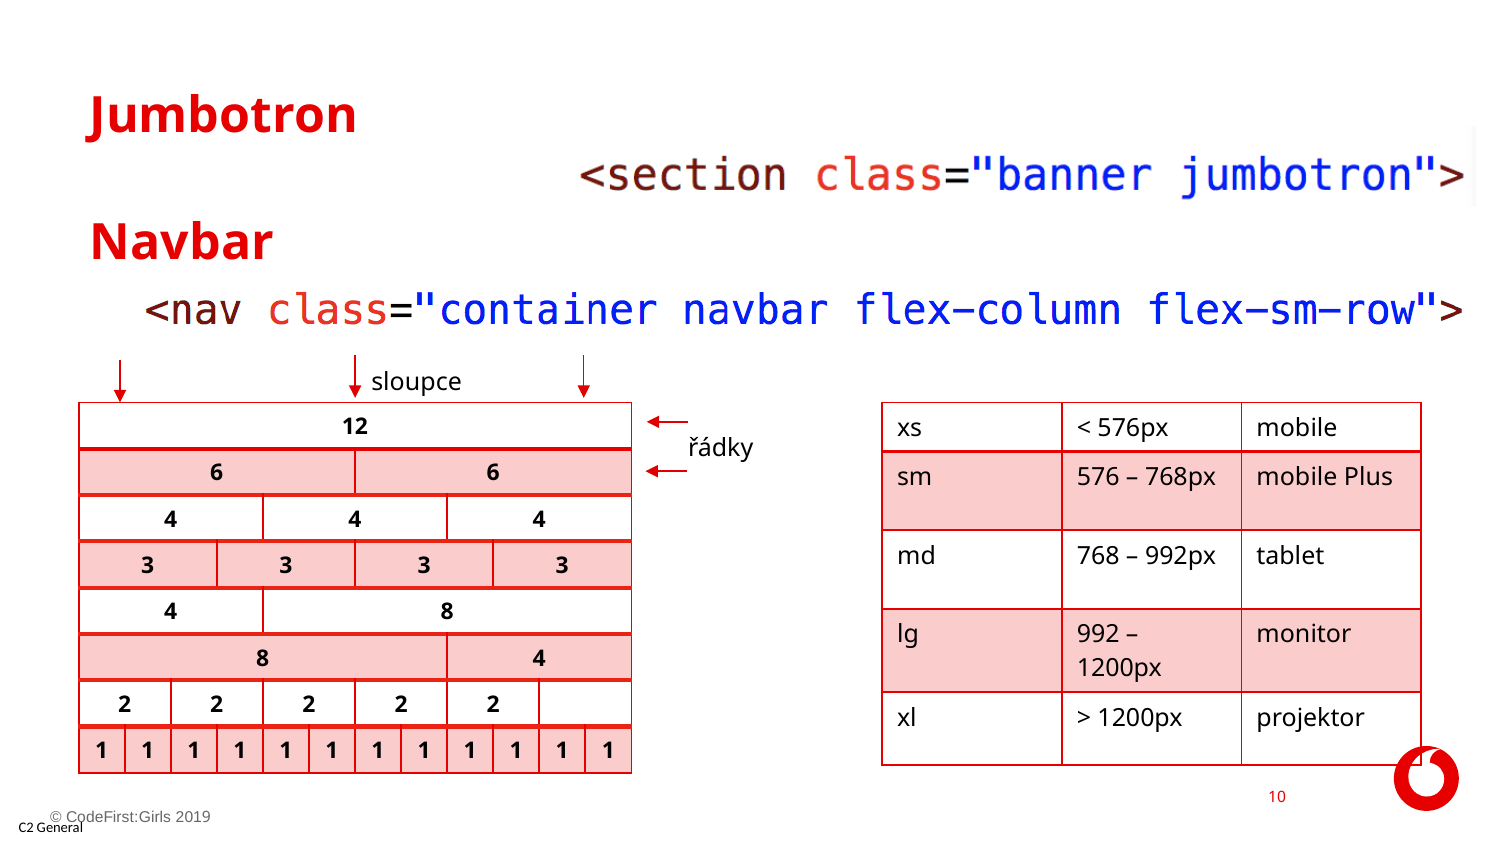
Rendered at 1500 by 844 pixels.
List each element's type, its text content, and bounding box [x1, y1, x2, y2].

table_cell 1 [264, 729, 308, 772]
table_cell 3 [80, 543, 216, 586]
table_cell monitor [1242, 610, 1420, 691]
table_cell projektor [1242, 693, 1420, 764]
table_cell 1 [540, 729, 584, 772]
picture [134, 275, 1500, 341]
table_cell 2 [356, 682, 446, 724]
title Jumbotron [78, 71, 482, 183]
table_cell 4 [448, 497, 631, 539]
table_header mobile [1242, 403, 1420, 450]
table_cell 1 [356, 729, 400, 772]
table_cell 2 [80, 682, 170, 724]
table_cell 1 [310, 729, 354, 772]
table_cell 8 [264, 590, 631, 632]
table_cell lg [883, 610, 1061, 691]
slide_number 10 [1229, 766, 1298, 830]
table_cell 1 [218, 729, 262, 772]
table_cell 1 [448, 729, 492, 772]
table_cell 8 [80, 636, 446, 678]
table_cell 4 [80, 497, 262, 539]
table_cell sm [883, 453, 1061, 529]
table_cell 1 [172, 729, 216, 772]
table_cell [540, 682, 631, 724]
table_cell 992 – 1200px [1063, 610, 1241, 691]
table_header < 576px [1063, 403, 1241, 450]
table_cell md [883, 531, 1061, 608]
table_cell xl [883, 693, 1061, 764]
table_cell 4 [448, 636, 631, 678]
picture [562, 126, 1476, 207]
text_box Navbar [78, 197, 410, 309]
table_cell 2 [172, 682, 262, 724]
table_header 12 [80, 403, 631, 447]
table_cell tablet [1242, 531, 1420, 608]
table_header xs [883, 403, 1061, 450]
table_cell 3 [494, 543, 631, 586]
table_cell 4 [264, 497, 446, 539]
table_cell 2 [264, 682, 354, 724]
text_box řádky [688, 431, 773, 479]
table_cell 1 [80, 729, 124, 772]
table_cell 6 [356, 451, 631, 493]
table_cell > 1200px [1063, 693, 1241, 764]
table_cell 1 [494, 729, 538, 772]
table_cell 576 – 768px [1063, 453, 1241, 529]
table_cell 768 – 992px [1063, 531, 1241, 608]
table_cell 6 [80, 451, 354, 493]
table_cell 4 [80, 590, 262, 632]
table_cell 2 [448, 682, 538, 724]
table_cell 3 [218, 543, 354, 586]
table_cell 3 [356, 543, 492, 586]
table_cell 1 [126, 729, 170, 772]
table_cell 1 [586, 729, 631, 772]
table_cell mobile Plus [1242, 453, 1420, 529]
table_cell 1 [402, 729, 446, 772]
text_box sloupce [371, 365, 518, 424]
